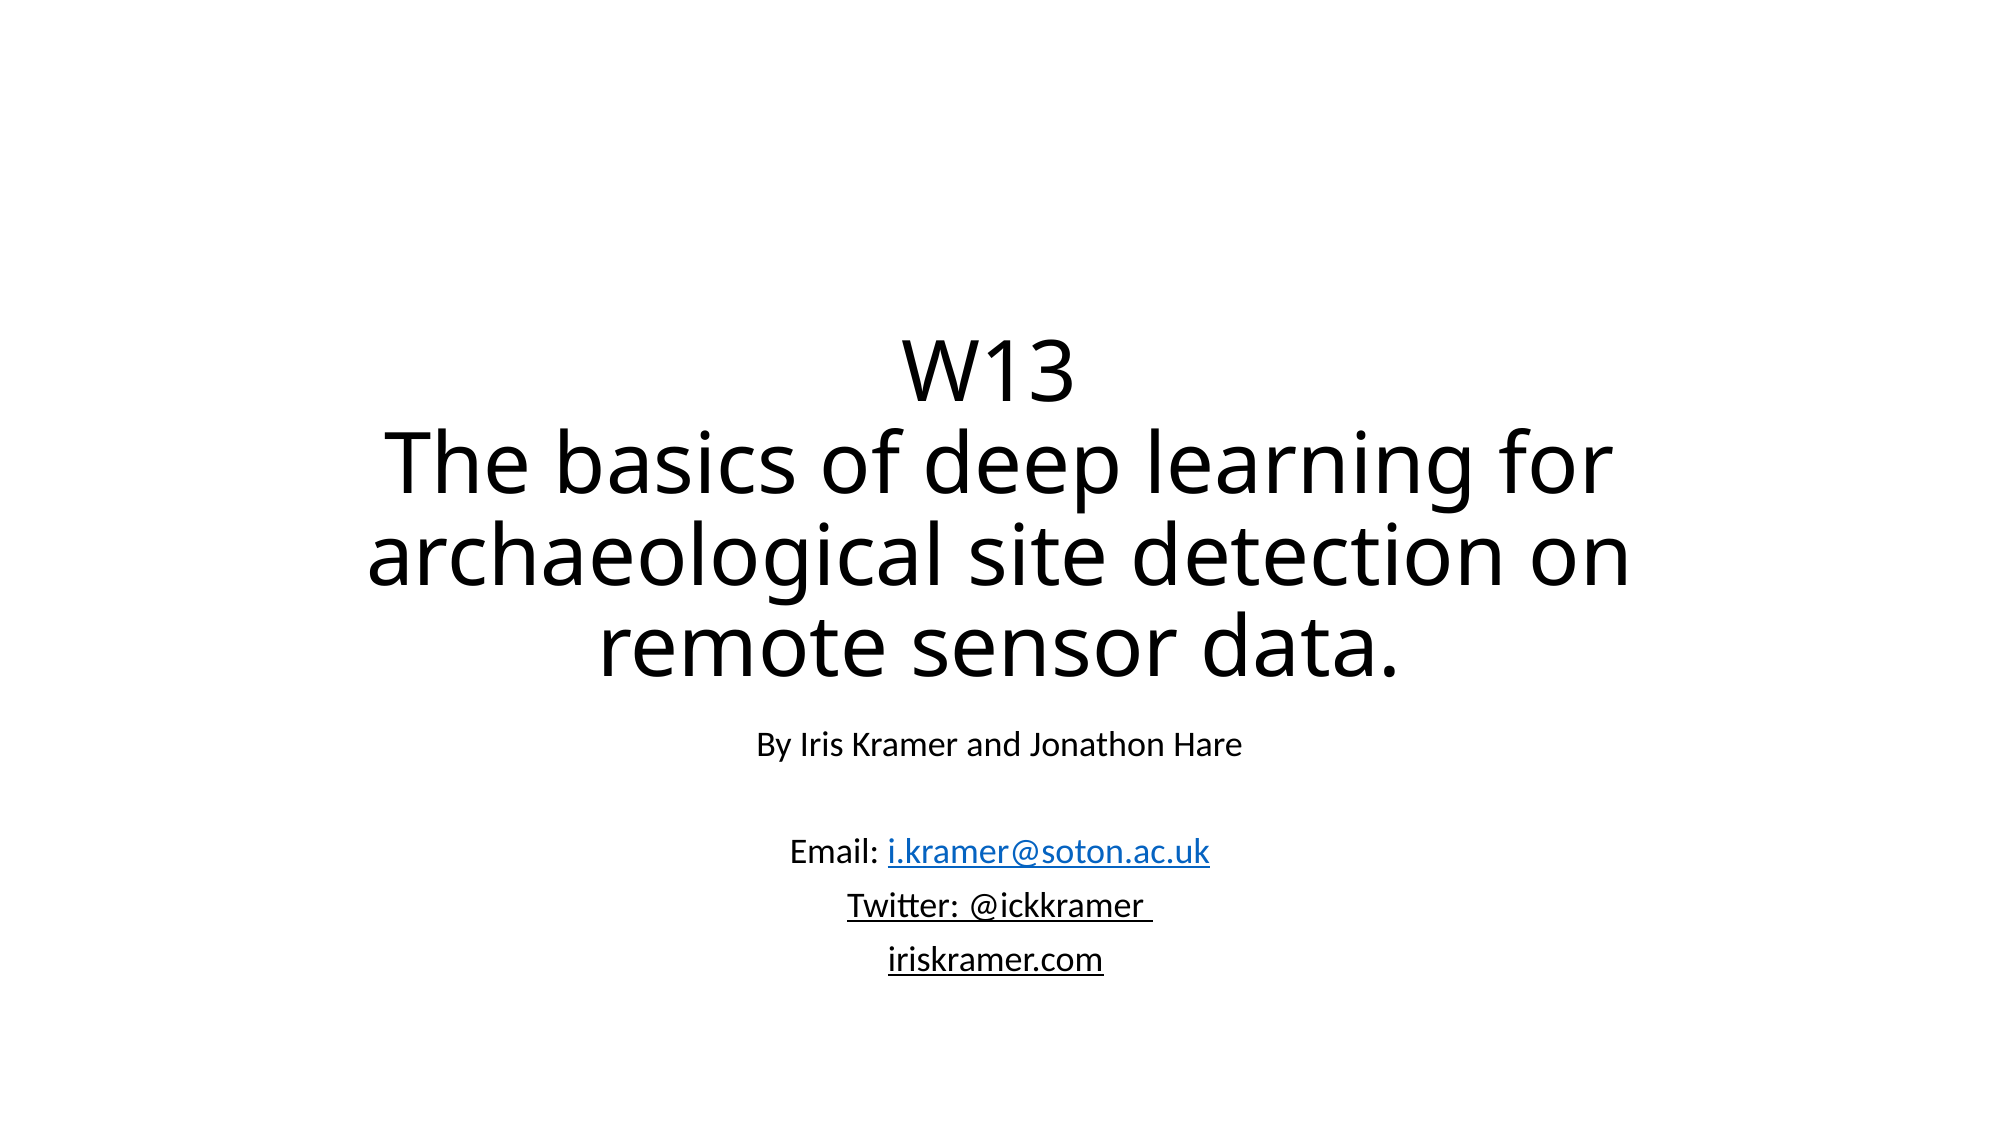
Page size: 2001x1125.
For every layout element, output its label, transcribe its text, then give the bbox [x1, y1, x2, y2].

subtitle By Iris Kramer and Jonathon Hare Email: i.kramer@soton.ac.uk Twitter: @ickkramer iriskramer.com [249, 717, 1750, 990]
title W13 The basics of deep learning for archaeological site detection on remote sensor data. [249, 310, 1750, 703]
